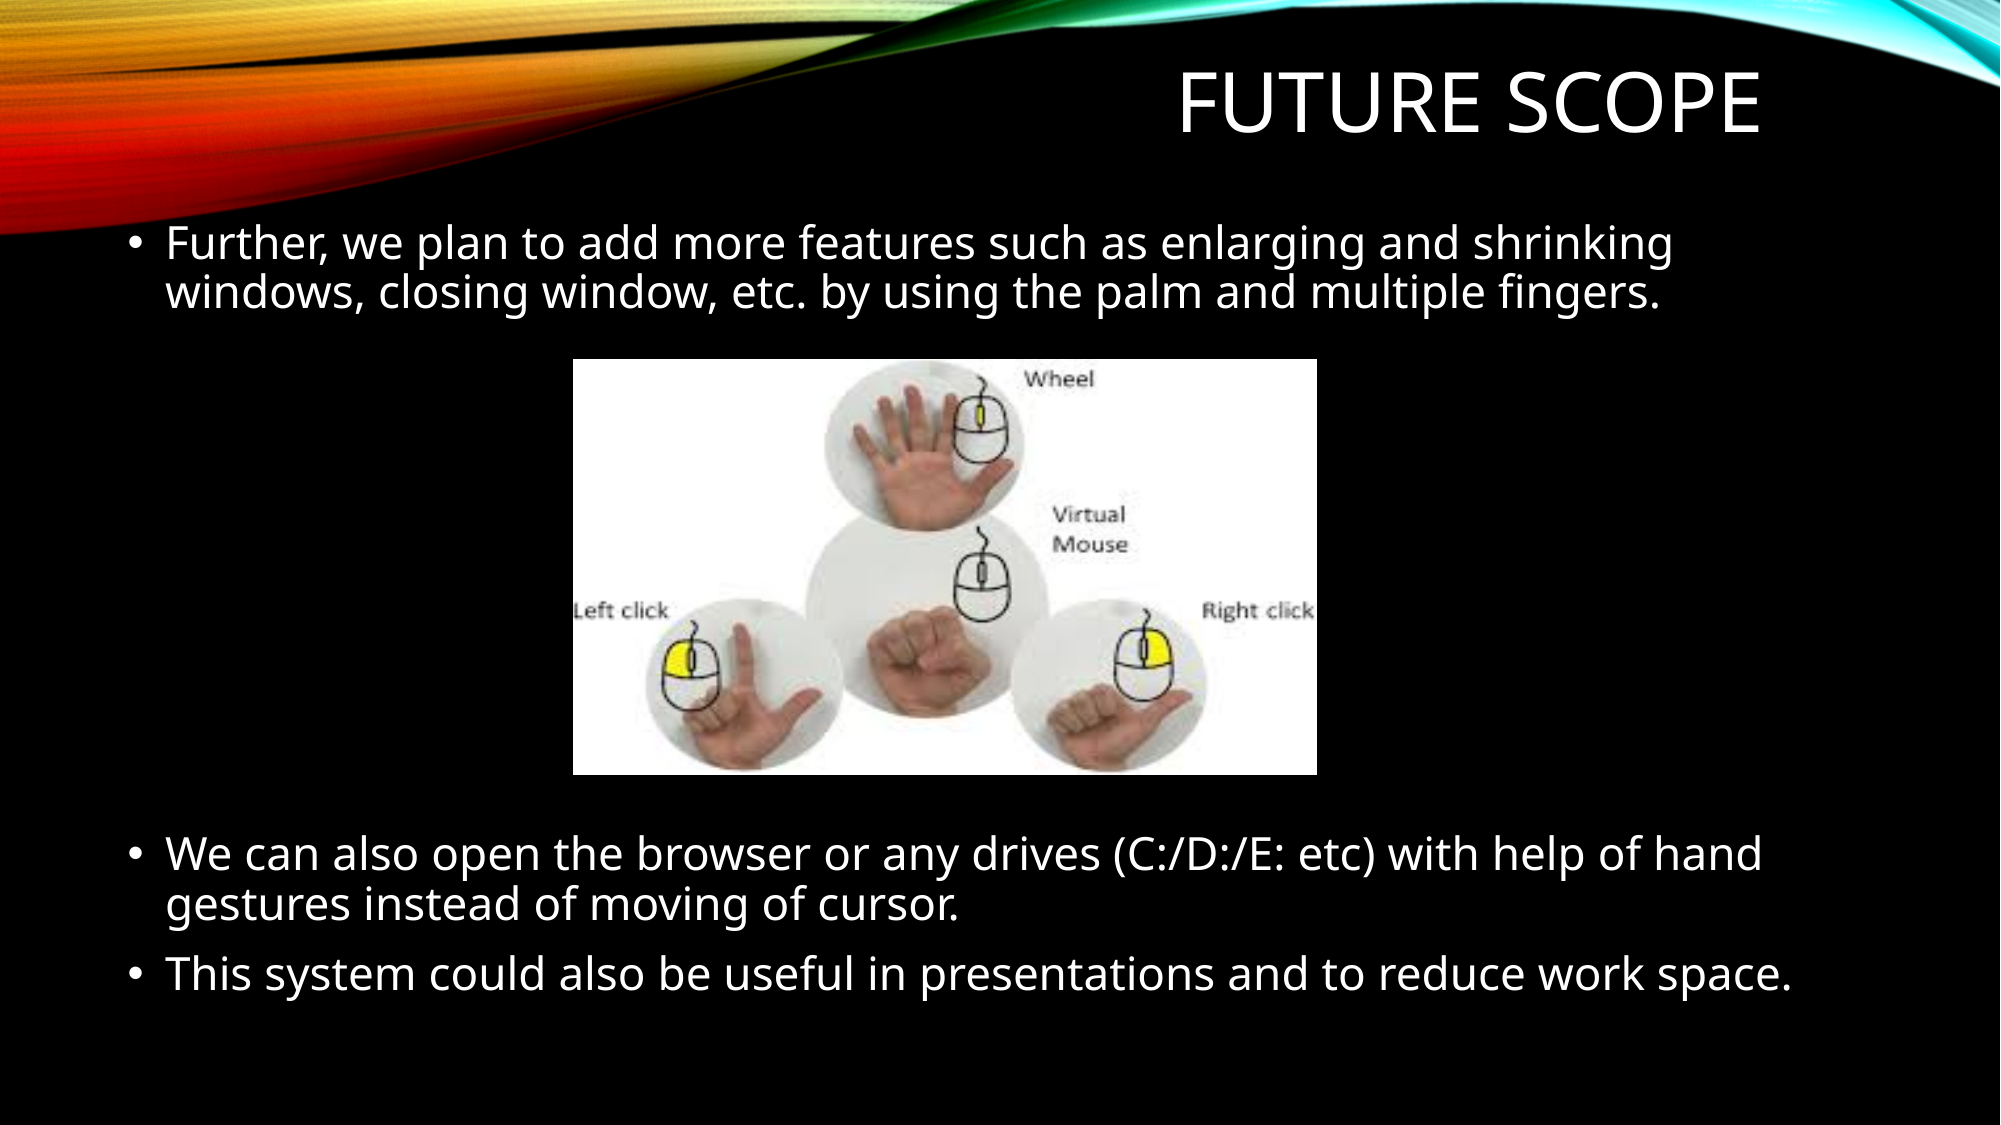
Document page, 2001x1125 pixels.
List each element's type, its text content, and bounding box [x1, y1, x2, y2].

picture [0, 0, 1147, 237]
picture [1801, 0, 2000, 237]
picture [573, 359, 1317, 776]
title Future Scope [1147, 0, 1801, 212]
list Further, we plan to add more features such as enlarging and shrinking windows, closing window, etc. by using the palm and multiple fingers. We can also open the browser or any drives (C:/D:/E: etc) with help of hand gestures instead of moving of cursor. This system could also be useful in presentations and to reduce work space. [112, 212, 1888, 1021]
